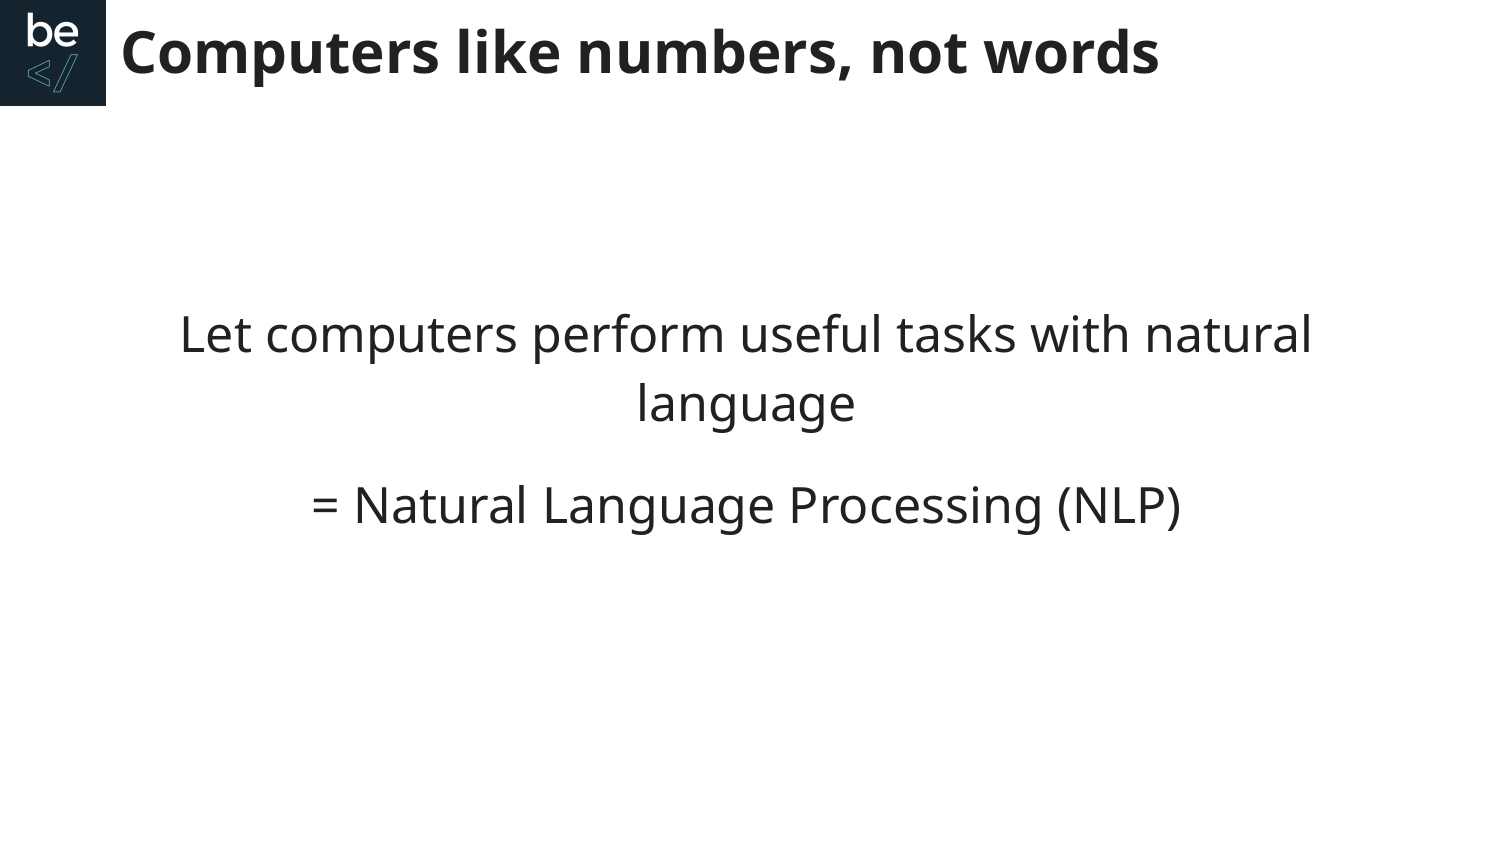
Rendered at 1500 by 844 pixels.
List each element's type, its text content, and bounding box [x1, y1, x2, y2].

list Let computers perform useful tasks with natural language = Natural Language Processing (NLP) [79, 157, 1415, 749]
title Computers like numbers, not words [105, 0, 1449, 134]
picture [0, 0, 105, 106]
